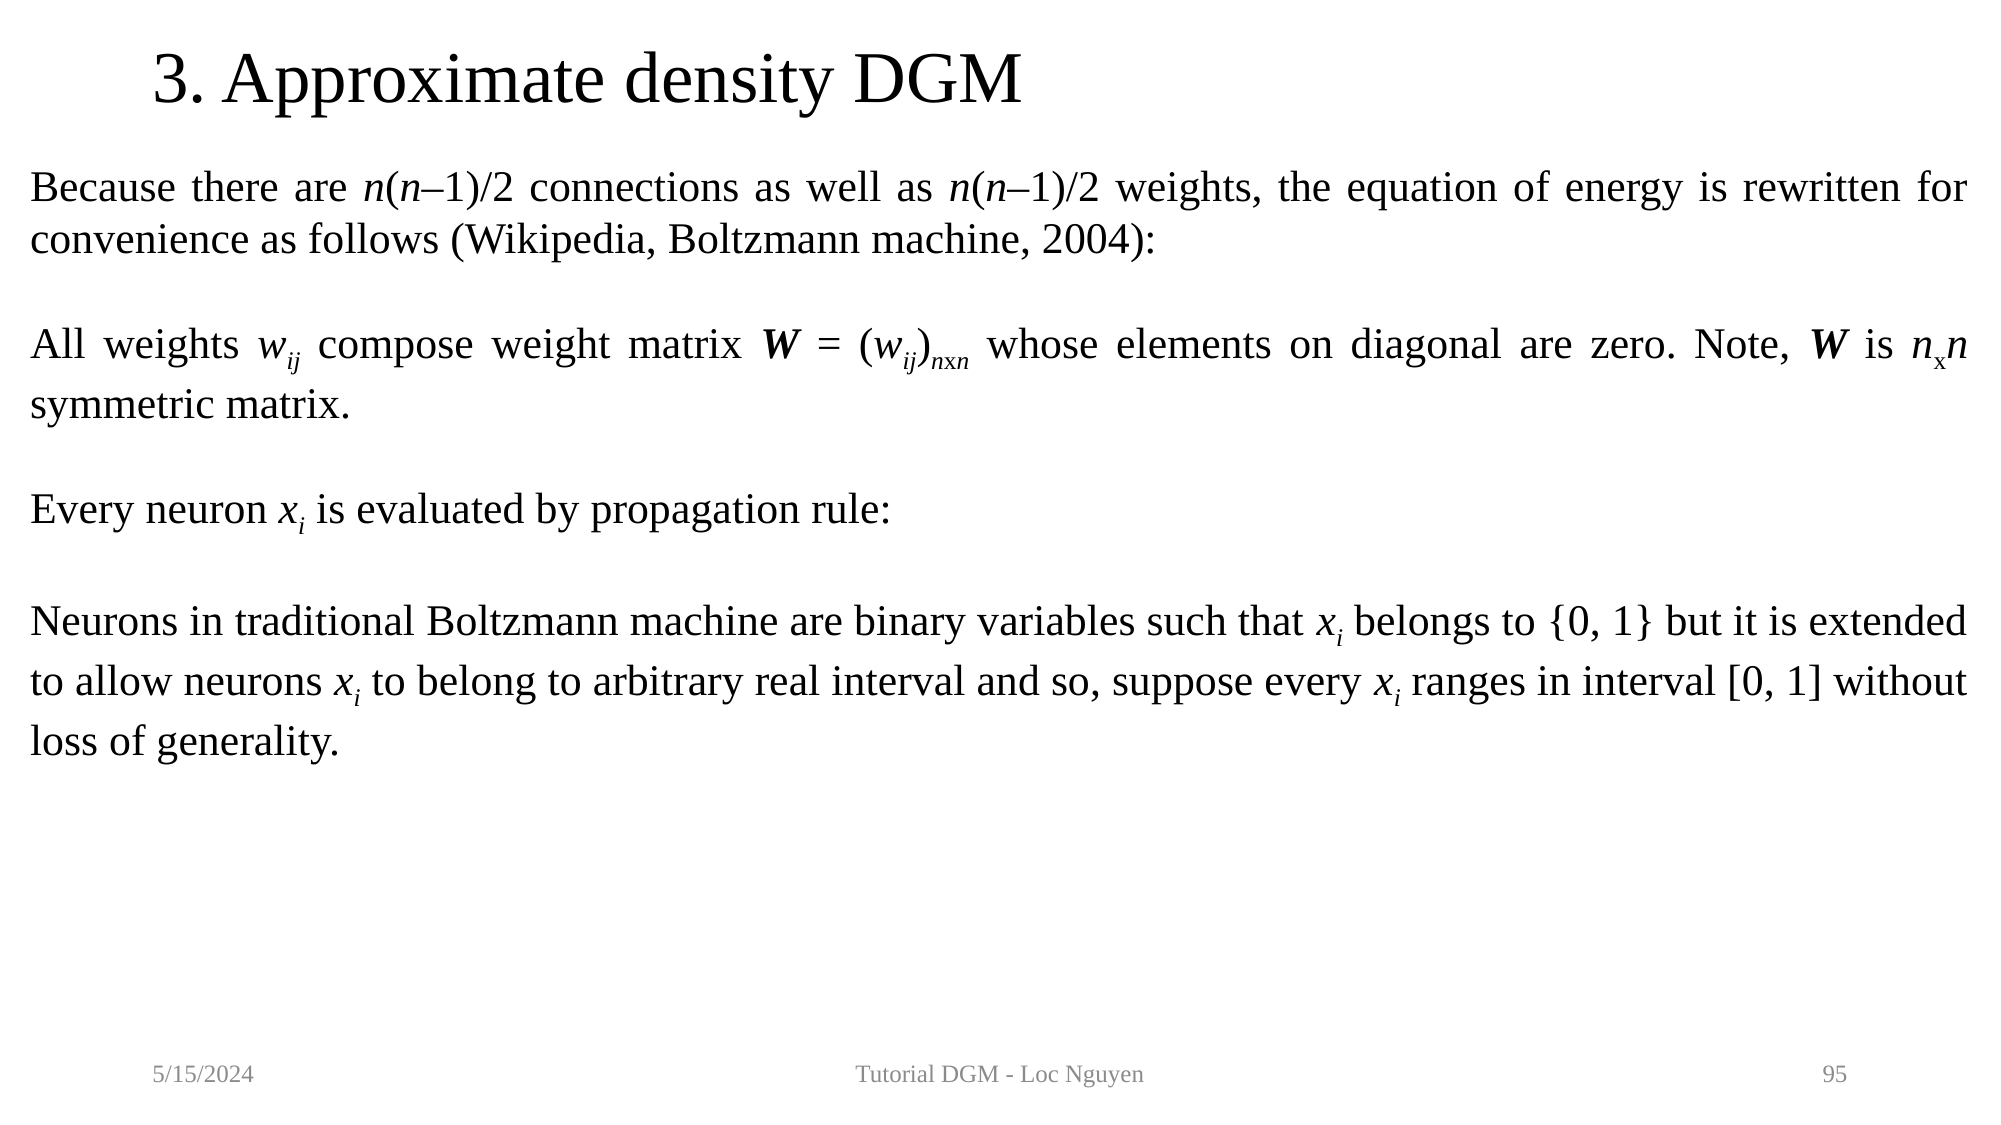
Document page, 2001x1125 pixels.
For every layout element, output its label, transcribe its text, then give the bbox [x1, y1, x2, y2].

title 3. Approximate density DGM [137, 19, 1863, 128]
slide_number 95 [1412, 1042, 1863, 1103]
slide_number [137, 1042, 588, 1103]
footer Tutorial DGM - Loc Nguyen [662, 1042, 1338, 1103]
